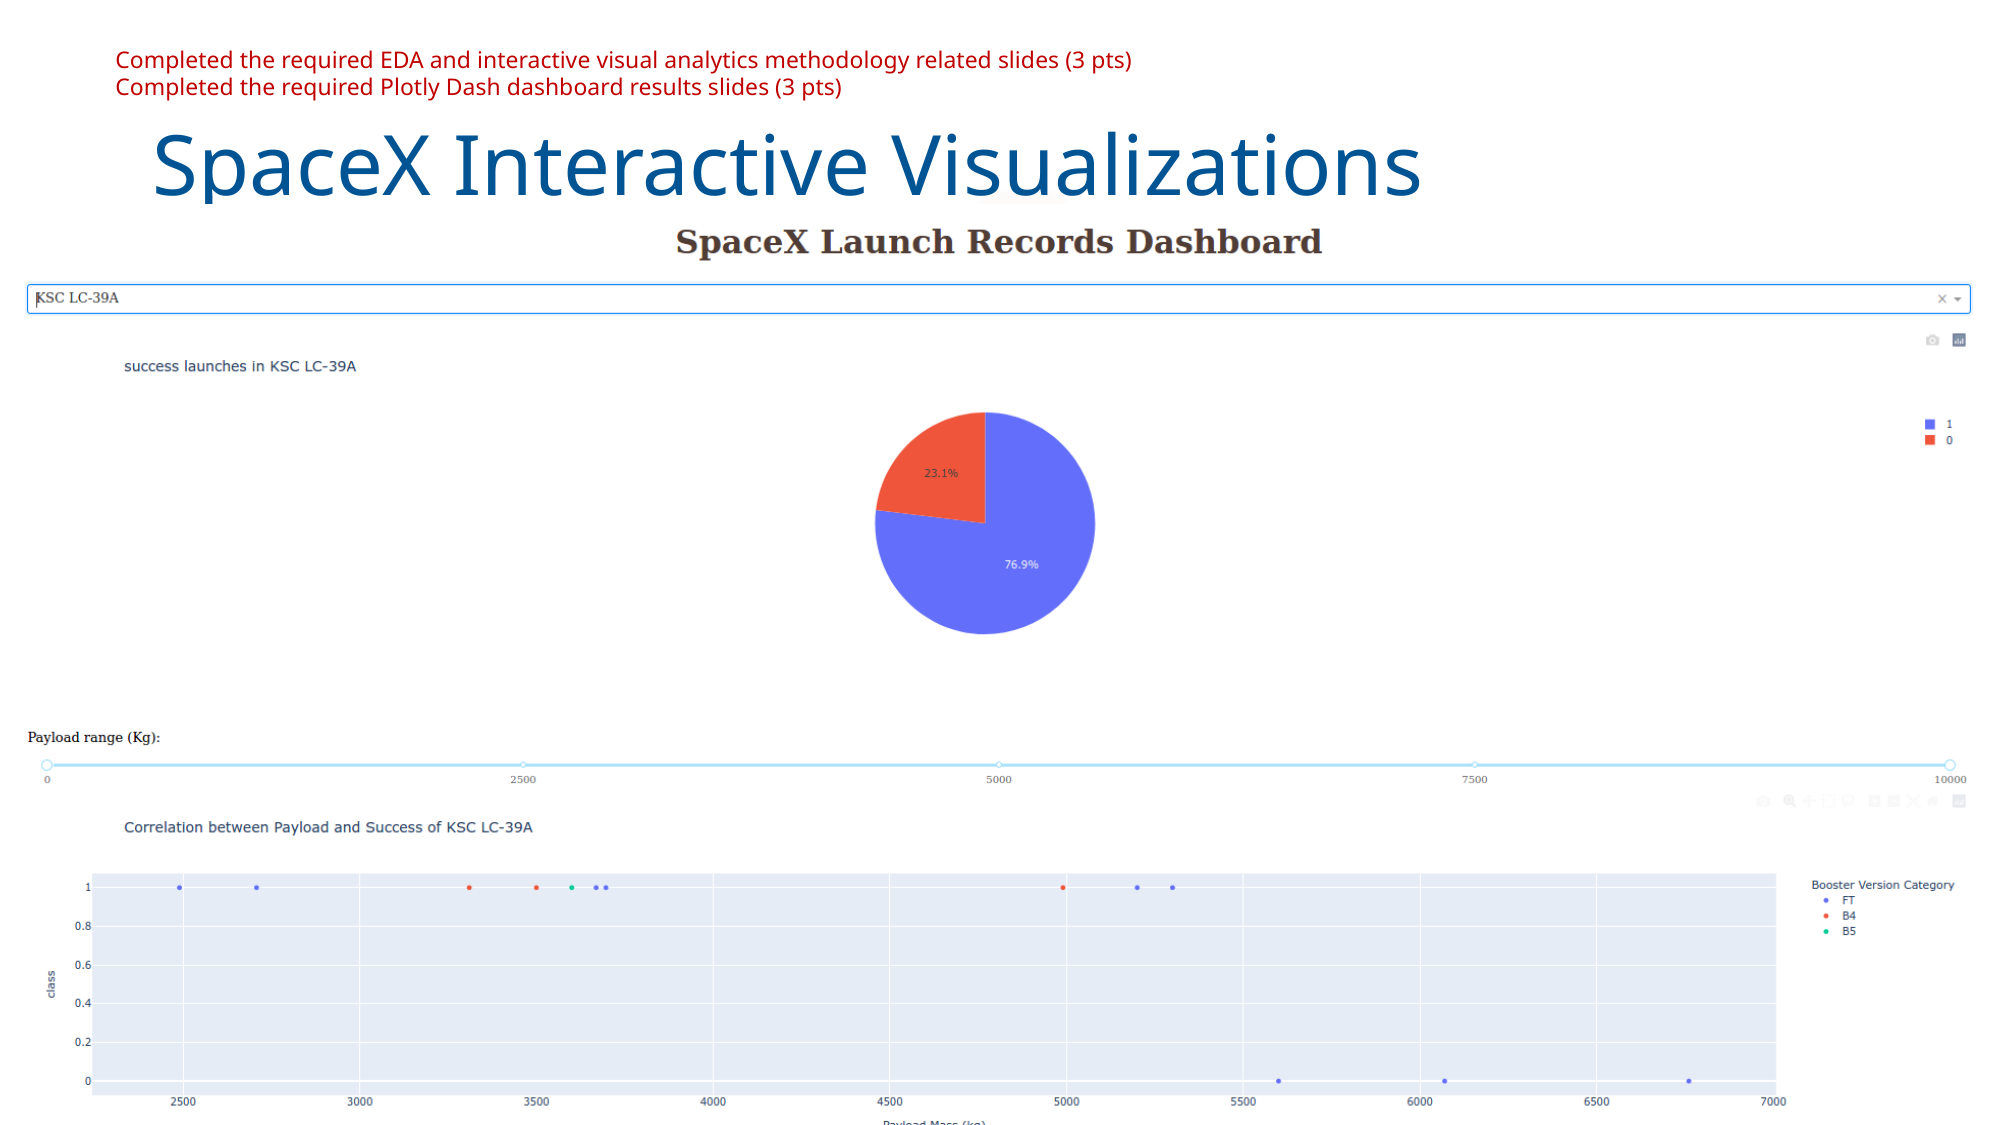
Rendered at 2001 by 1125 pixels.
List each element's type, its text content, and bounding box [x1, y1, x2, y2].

title SpaceX Interactive Visualizations [137, 108, 1863, 204]
picture [24, 204, 1975, 1125]
text_box Completed the required EDA and interactive visual analytics methodology related slides (3 pts) Completed the required Plotly Dash dashboard results slides (3 pts) [100, 37, 1876, 108]
